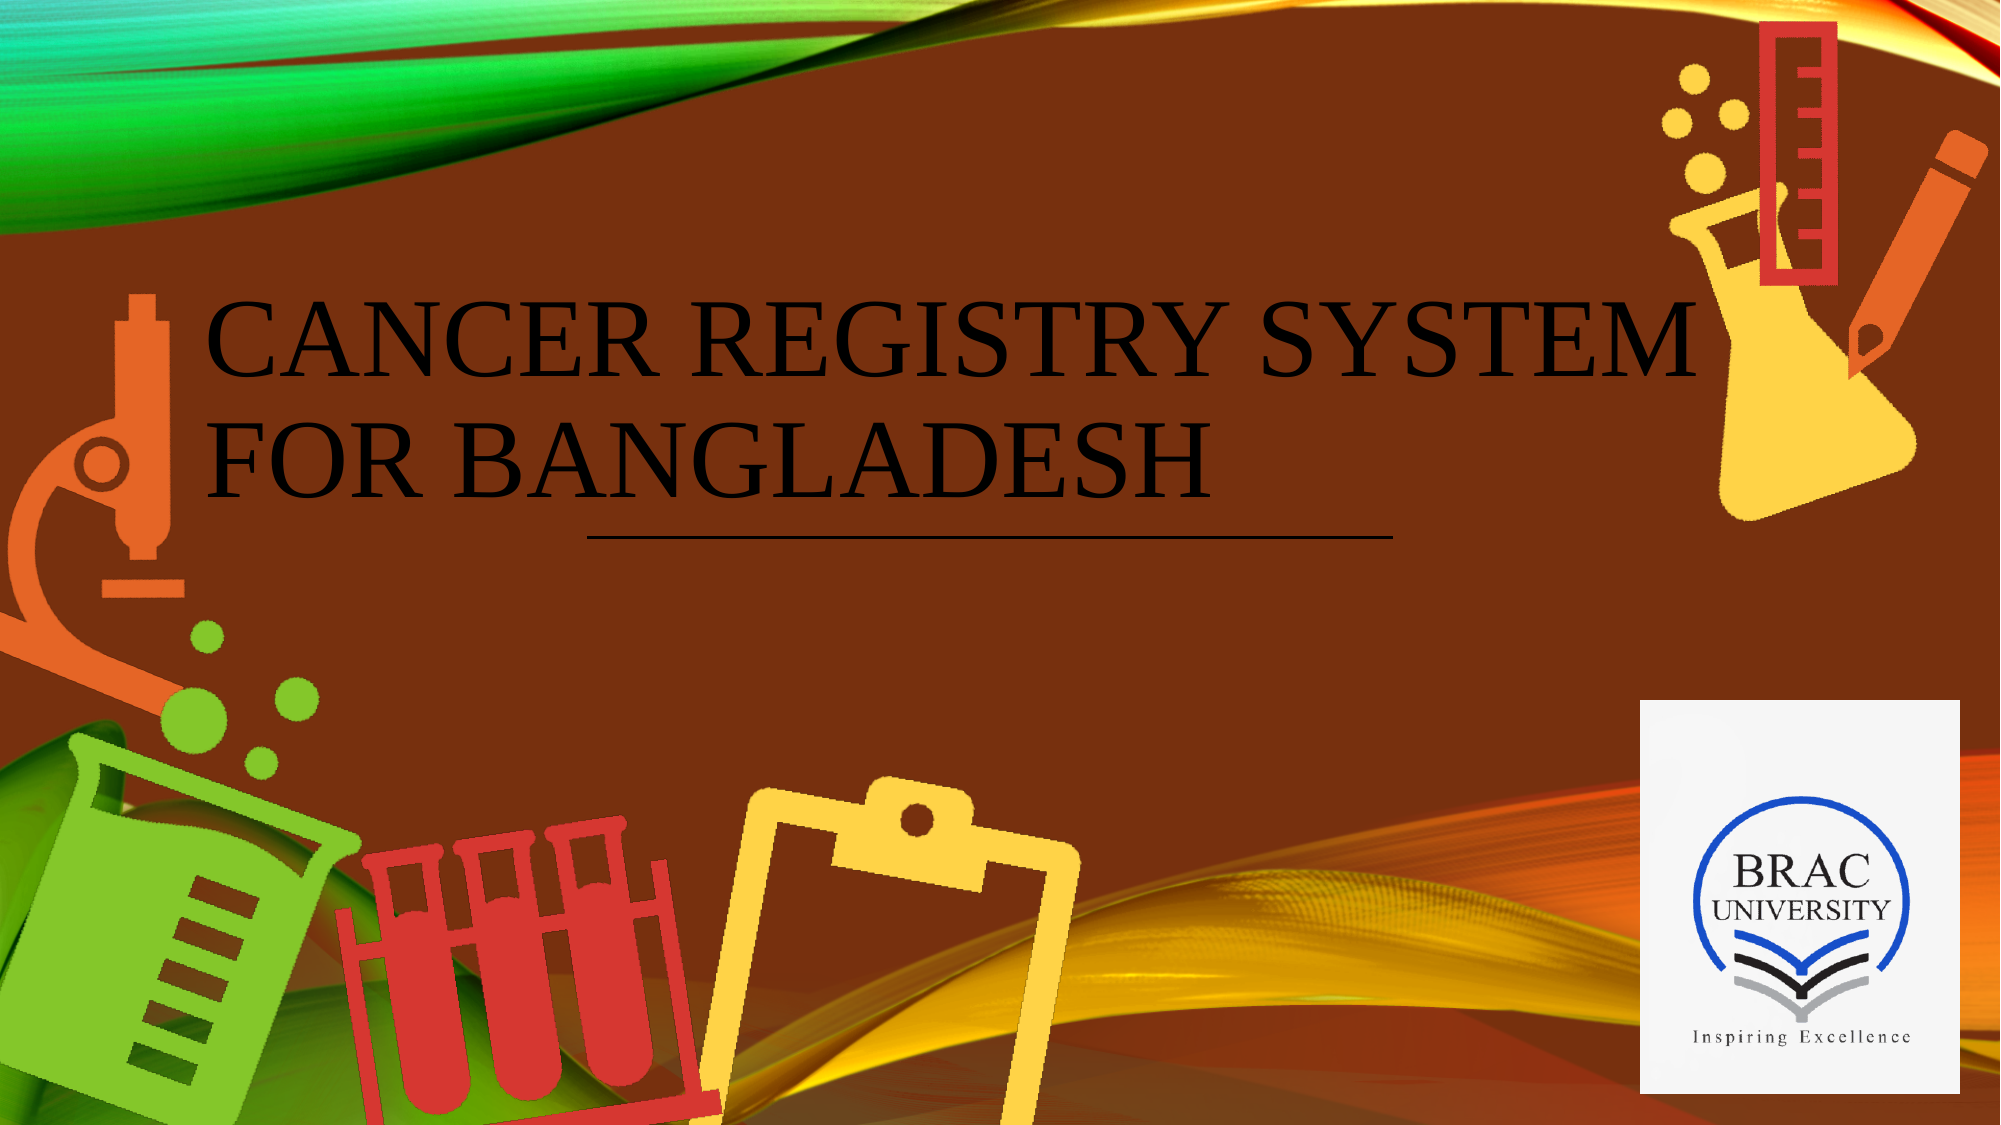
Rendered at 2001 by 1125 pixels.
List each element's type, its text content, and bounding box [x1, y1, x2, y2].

picture [0, 0, 2000, 1125]
title CANCER REGISTRY SYSTEM FOR BANGLADESH [189, 137, 1501, 530]
